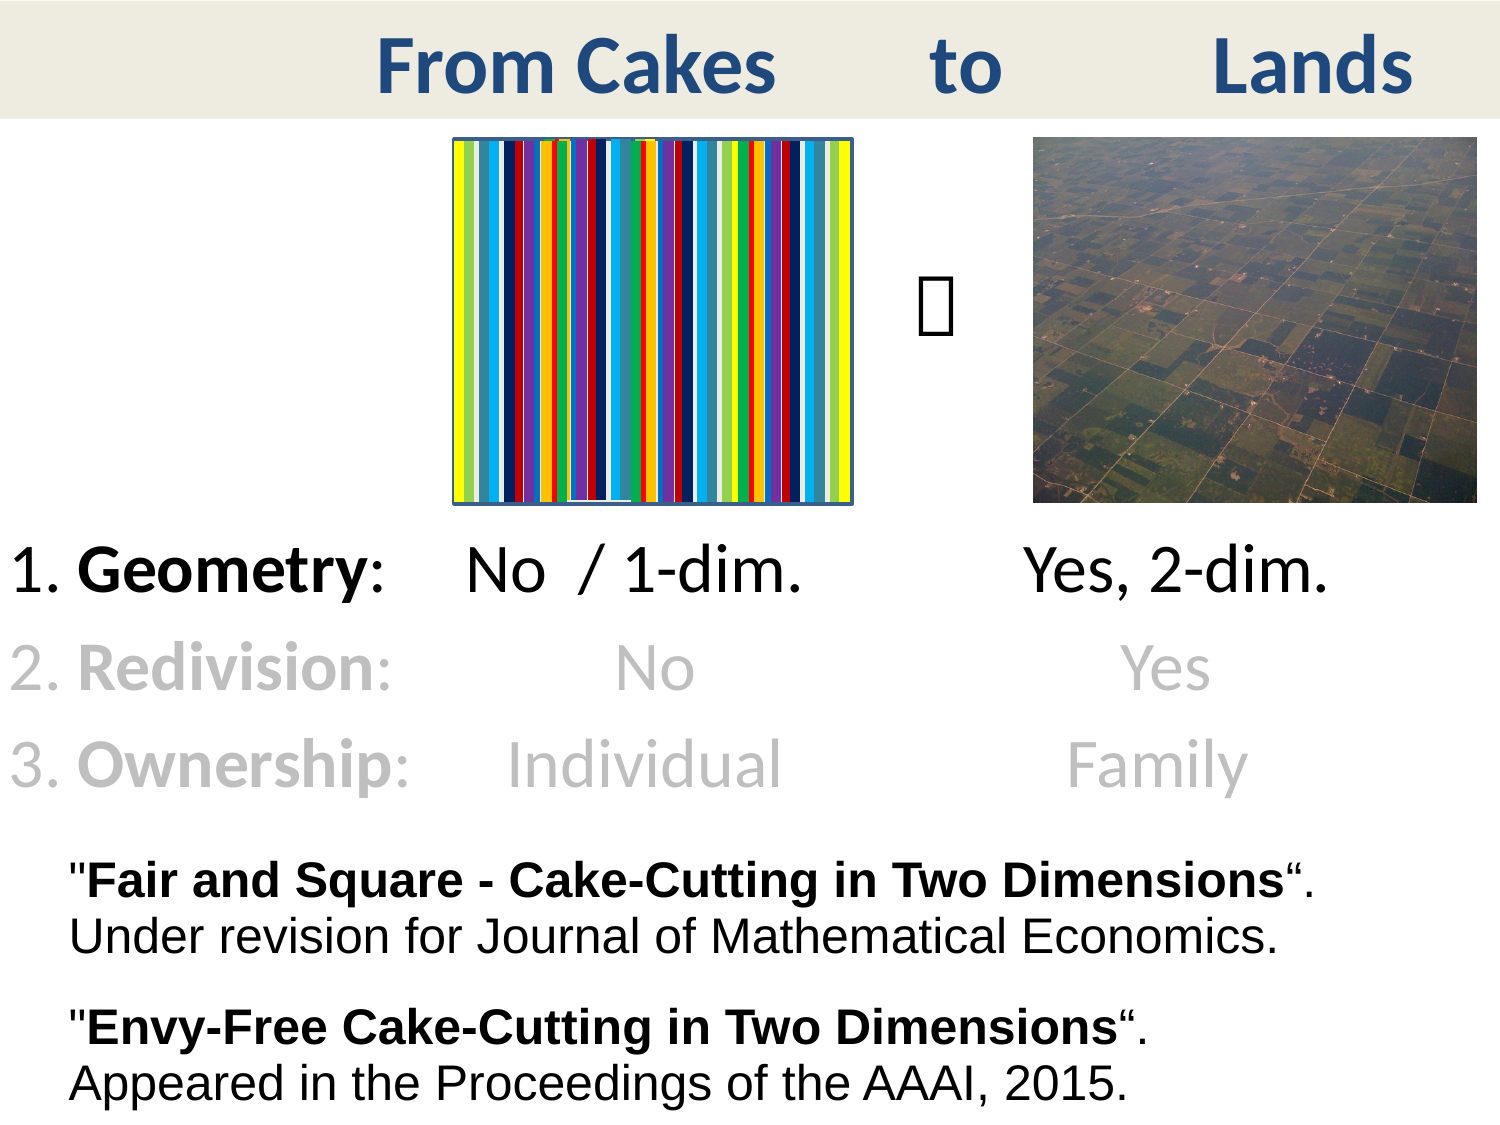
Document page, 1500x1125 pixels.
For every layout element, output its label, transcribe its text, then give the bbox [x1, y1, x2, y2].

list 1. Geometry: No / 1-dim. Yes, 2-dim. 2. Redivision: No Yes 3. Ownership: Individual Family [0, 515, 1471, 811]
picture [1033, 136, 1477, 503]
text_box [454, 138, 853, 505]
text_box "Envy-Free Cake-Cutting in Two Dimensions“. Appeared in the Proceedings of the AAAI, 2015. [53, 992, 1433, 1119]
title From Cakes to Lands [0, 0, 1500, 119]
text_box "Fair and Square - Cake-Cutting in Two Dimensions“. Under revision for Journal of Mathematical Economics. [53, 845, 1442, 973]
text_box  [896, 254, 977, 363]
